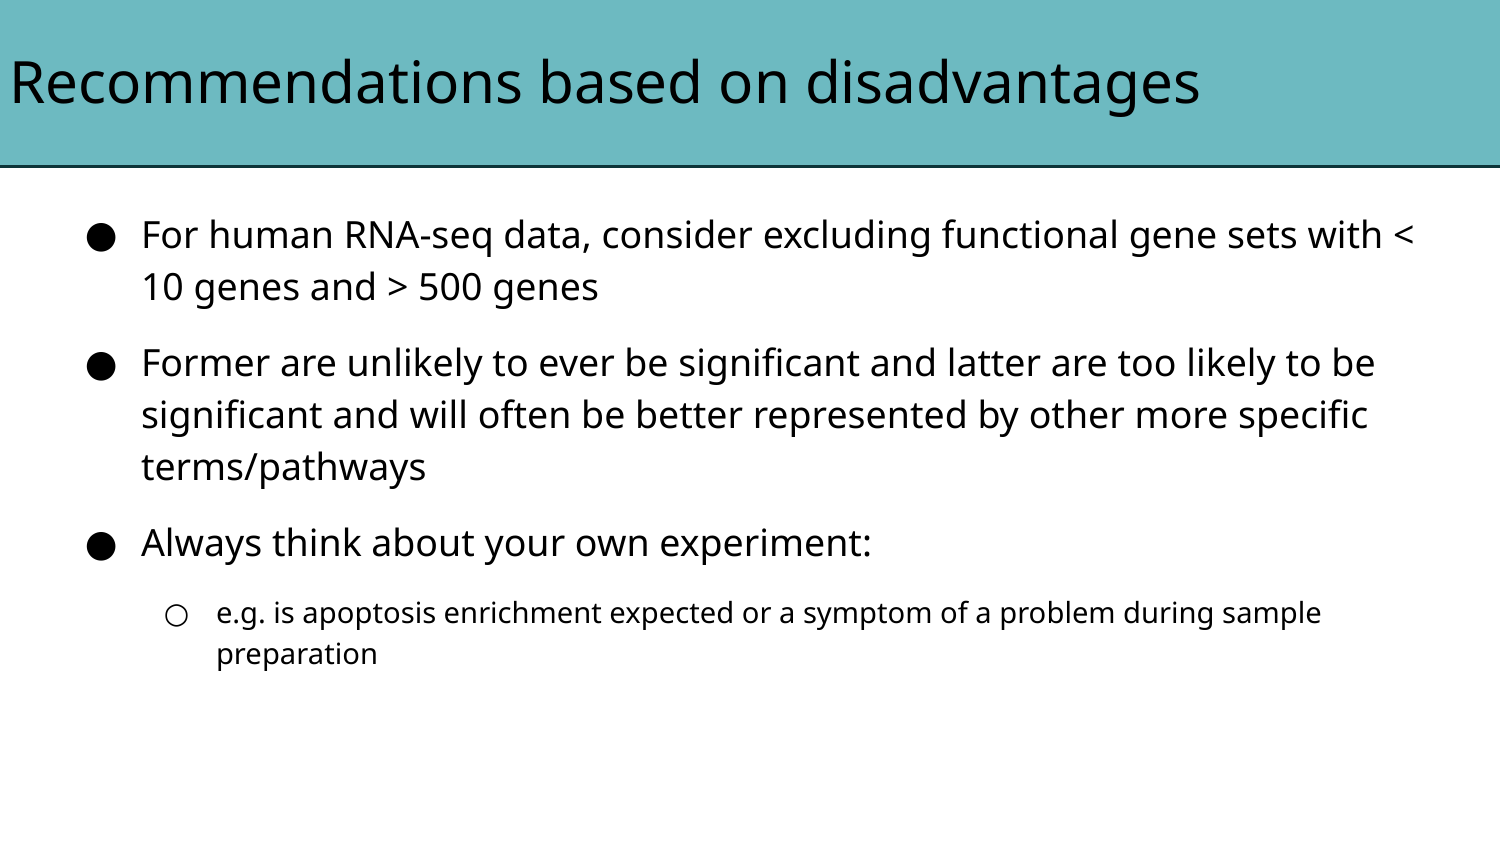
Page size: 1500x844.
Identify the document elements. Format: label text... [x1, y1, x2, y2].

title Recommendations based on disadvantages [0, 0, 1500, 168]
list For human RNA-seq data, consider excluding functional gene sets with < 10 genes and > 500 genes Former are unlikely to ever be significant and latter are too likely to be significant and will often be better represented by other more specific terms/pathways Always think about your own experiment: e.g. is apoptosis enrichment expected or a symptom of a problem during sample preparation [51, 189, 1449, 775]
